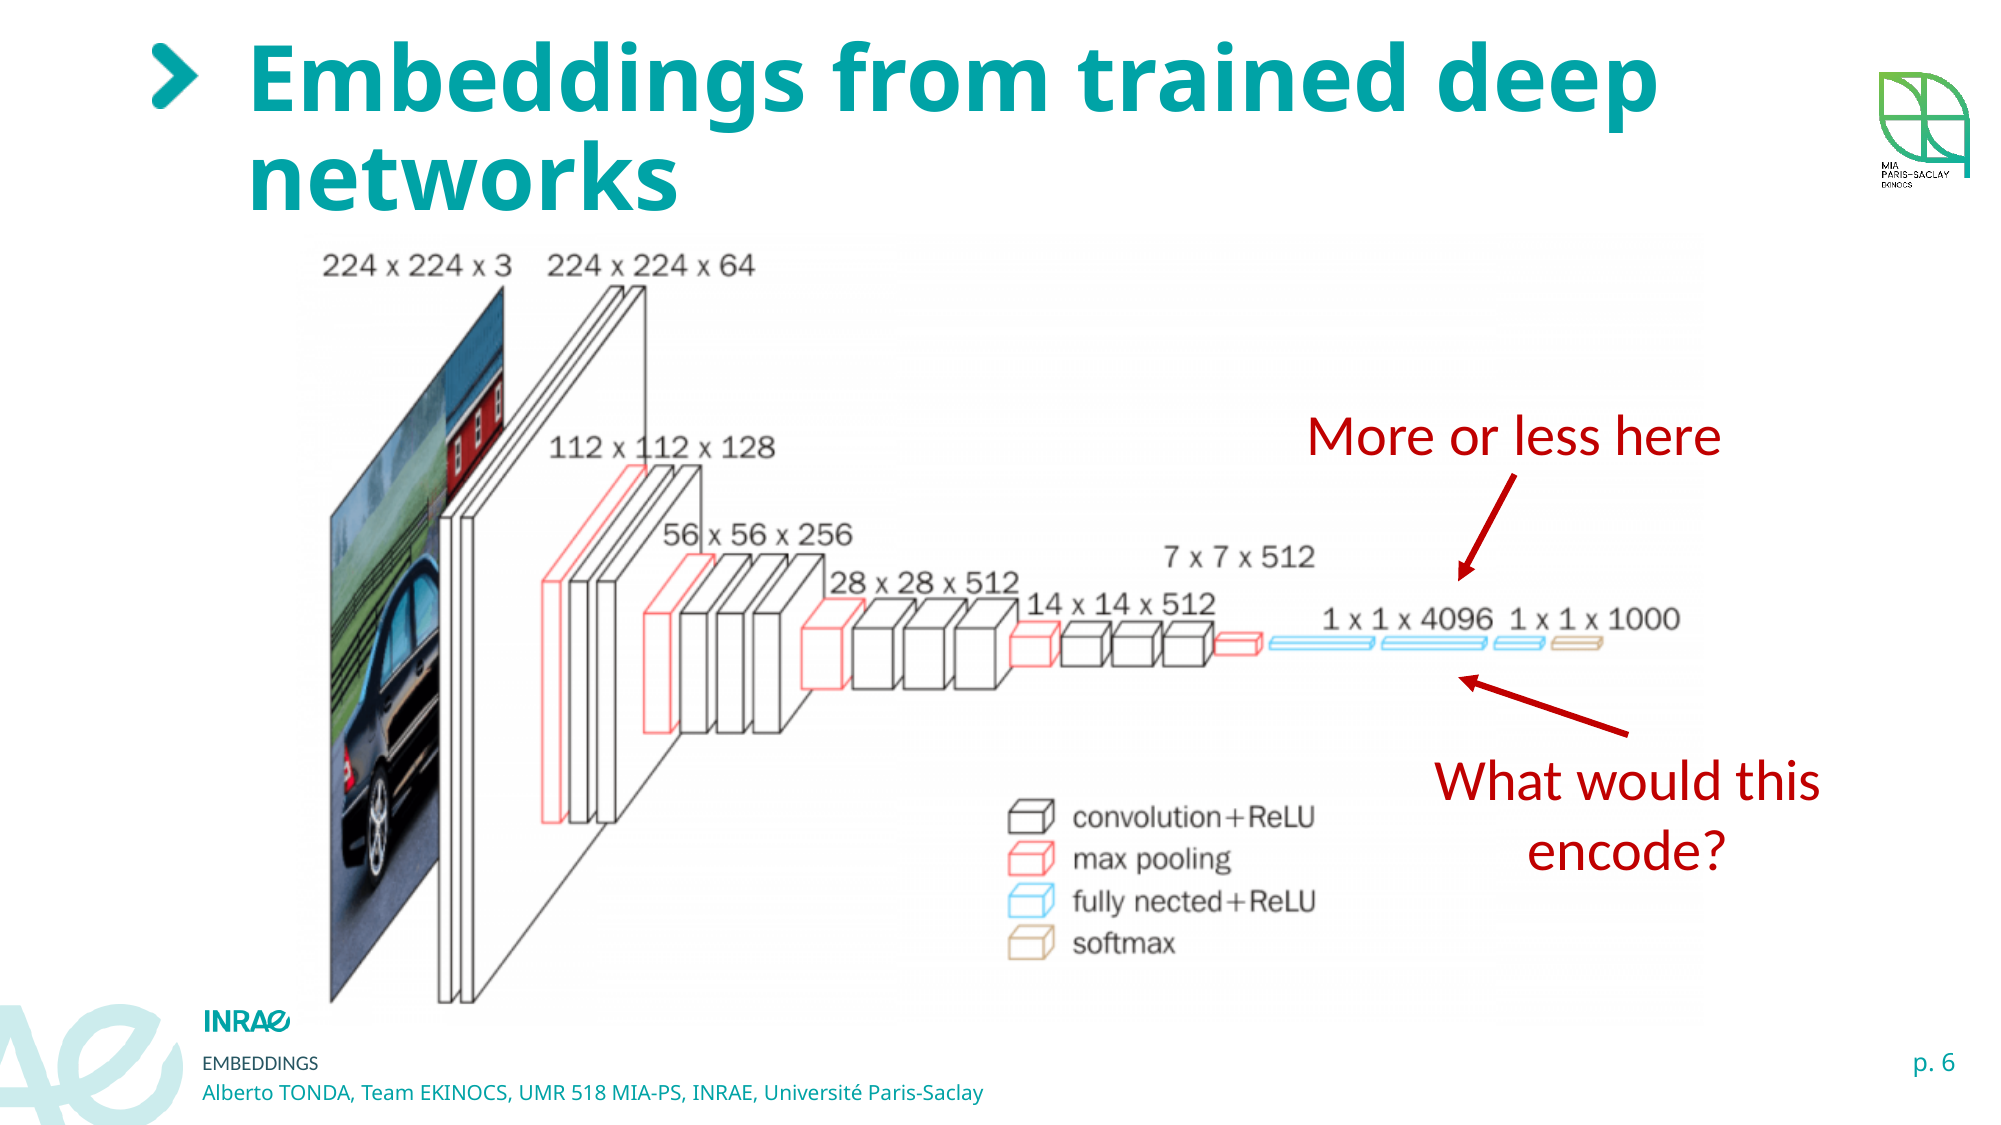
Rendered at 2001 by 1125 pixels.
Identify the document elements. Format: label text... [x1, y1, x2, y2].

text_box What would this encode? [1704, 734, 1863, 890]
picture [0, 233, 1704, 1125]
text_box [1458, 475, 1515, 582]
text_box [1458, 677, 1629, 735]
picture [152, 43, 200, 109]
picture [1862, 54, 1986, 205]
title Embeddings from trained deep networks [137, 59, 1863, 203]
text_box More or less here [1704, 389, 1749, 475]
